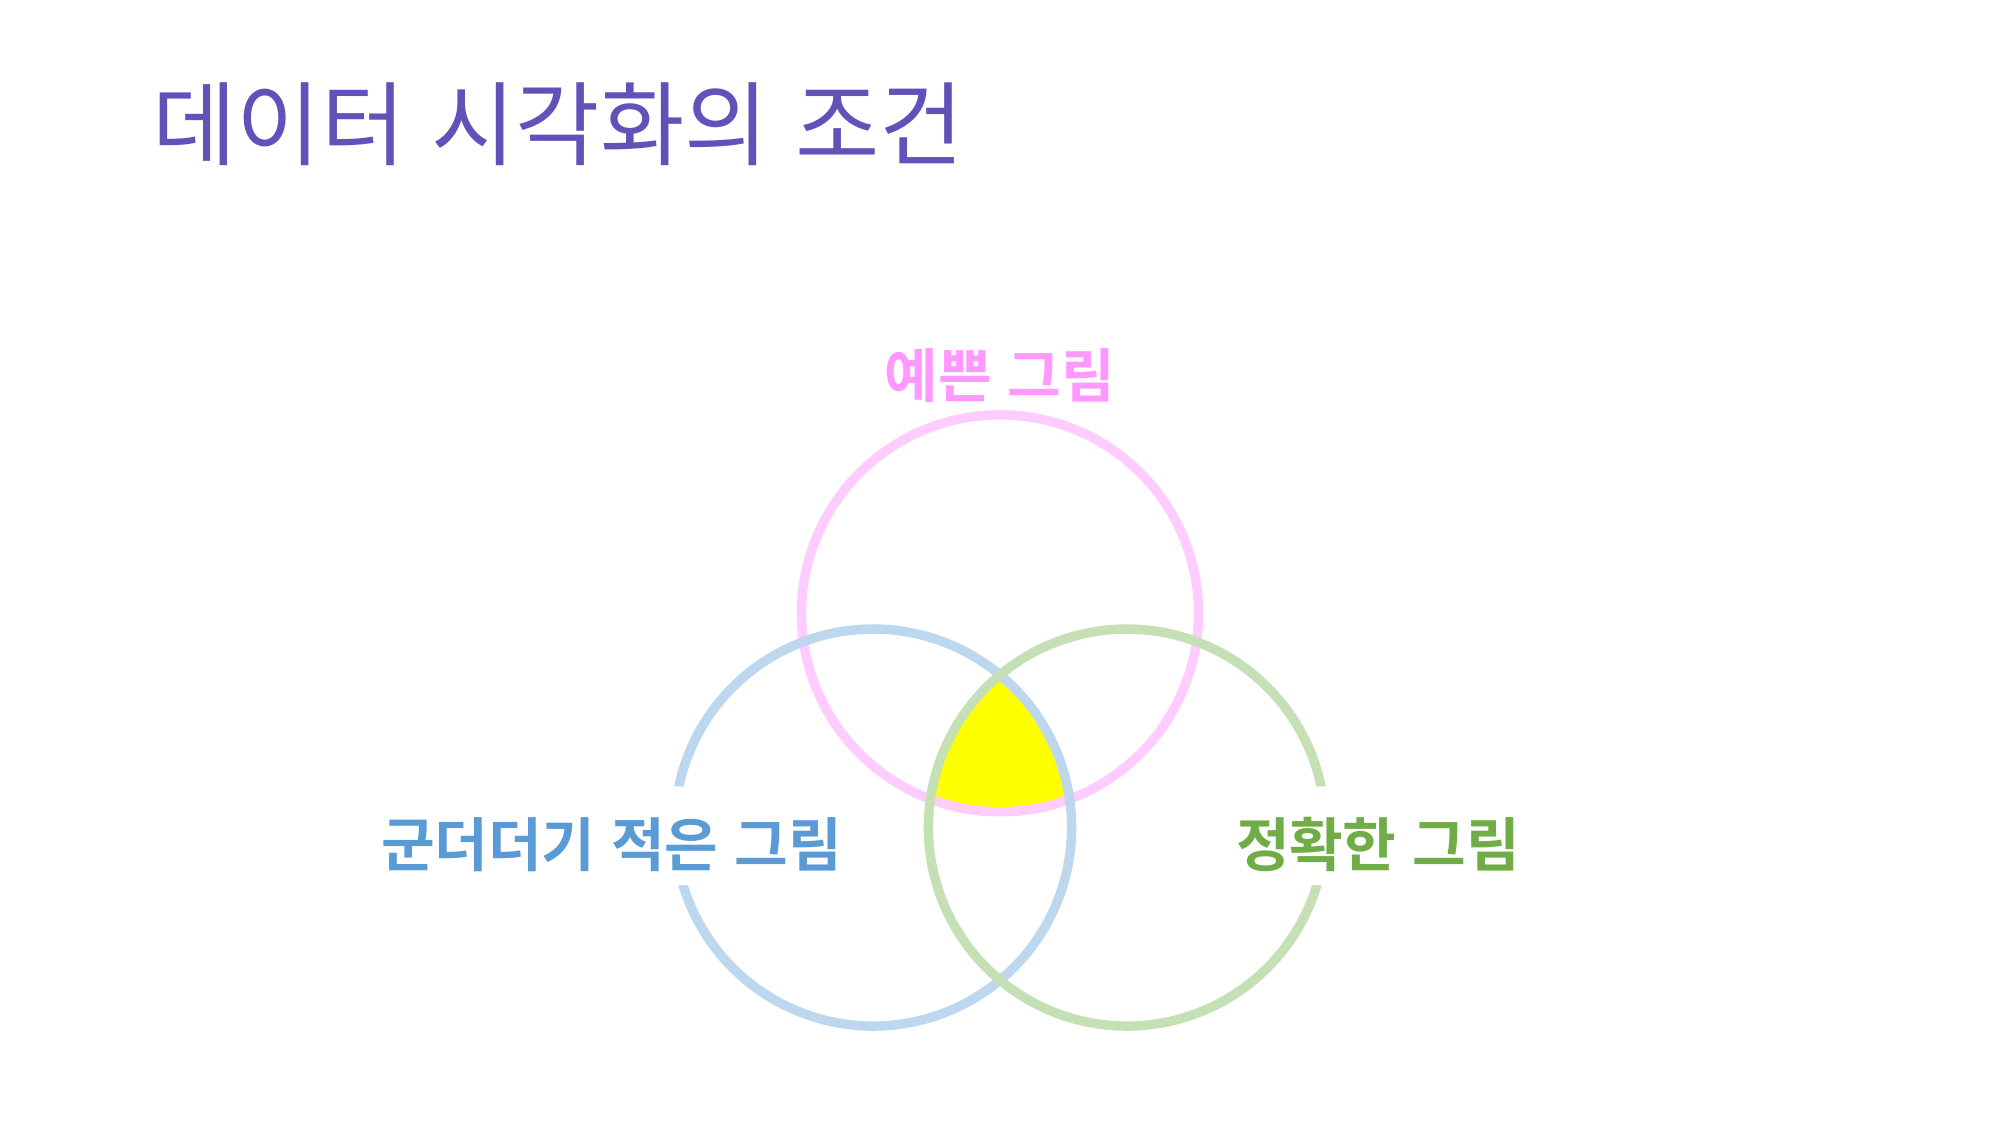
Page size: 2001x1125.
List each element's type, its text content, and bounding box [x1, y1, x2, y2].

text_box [928, 629, 1630, 1027]
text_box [801, 318, 1199, 629]
title 데이터 시각화의 조건 [137, 59, 1863, 199]
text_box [328, 629, 928, 1027]
